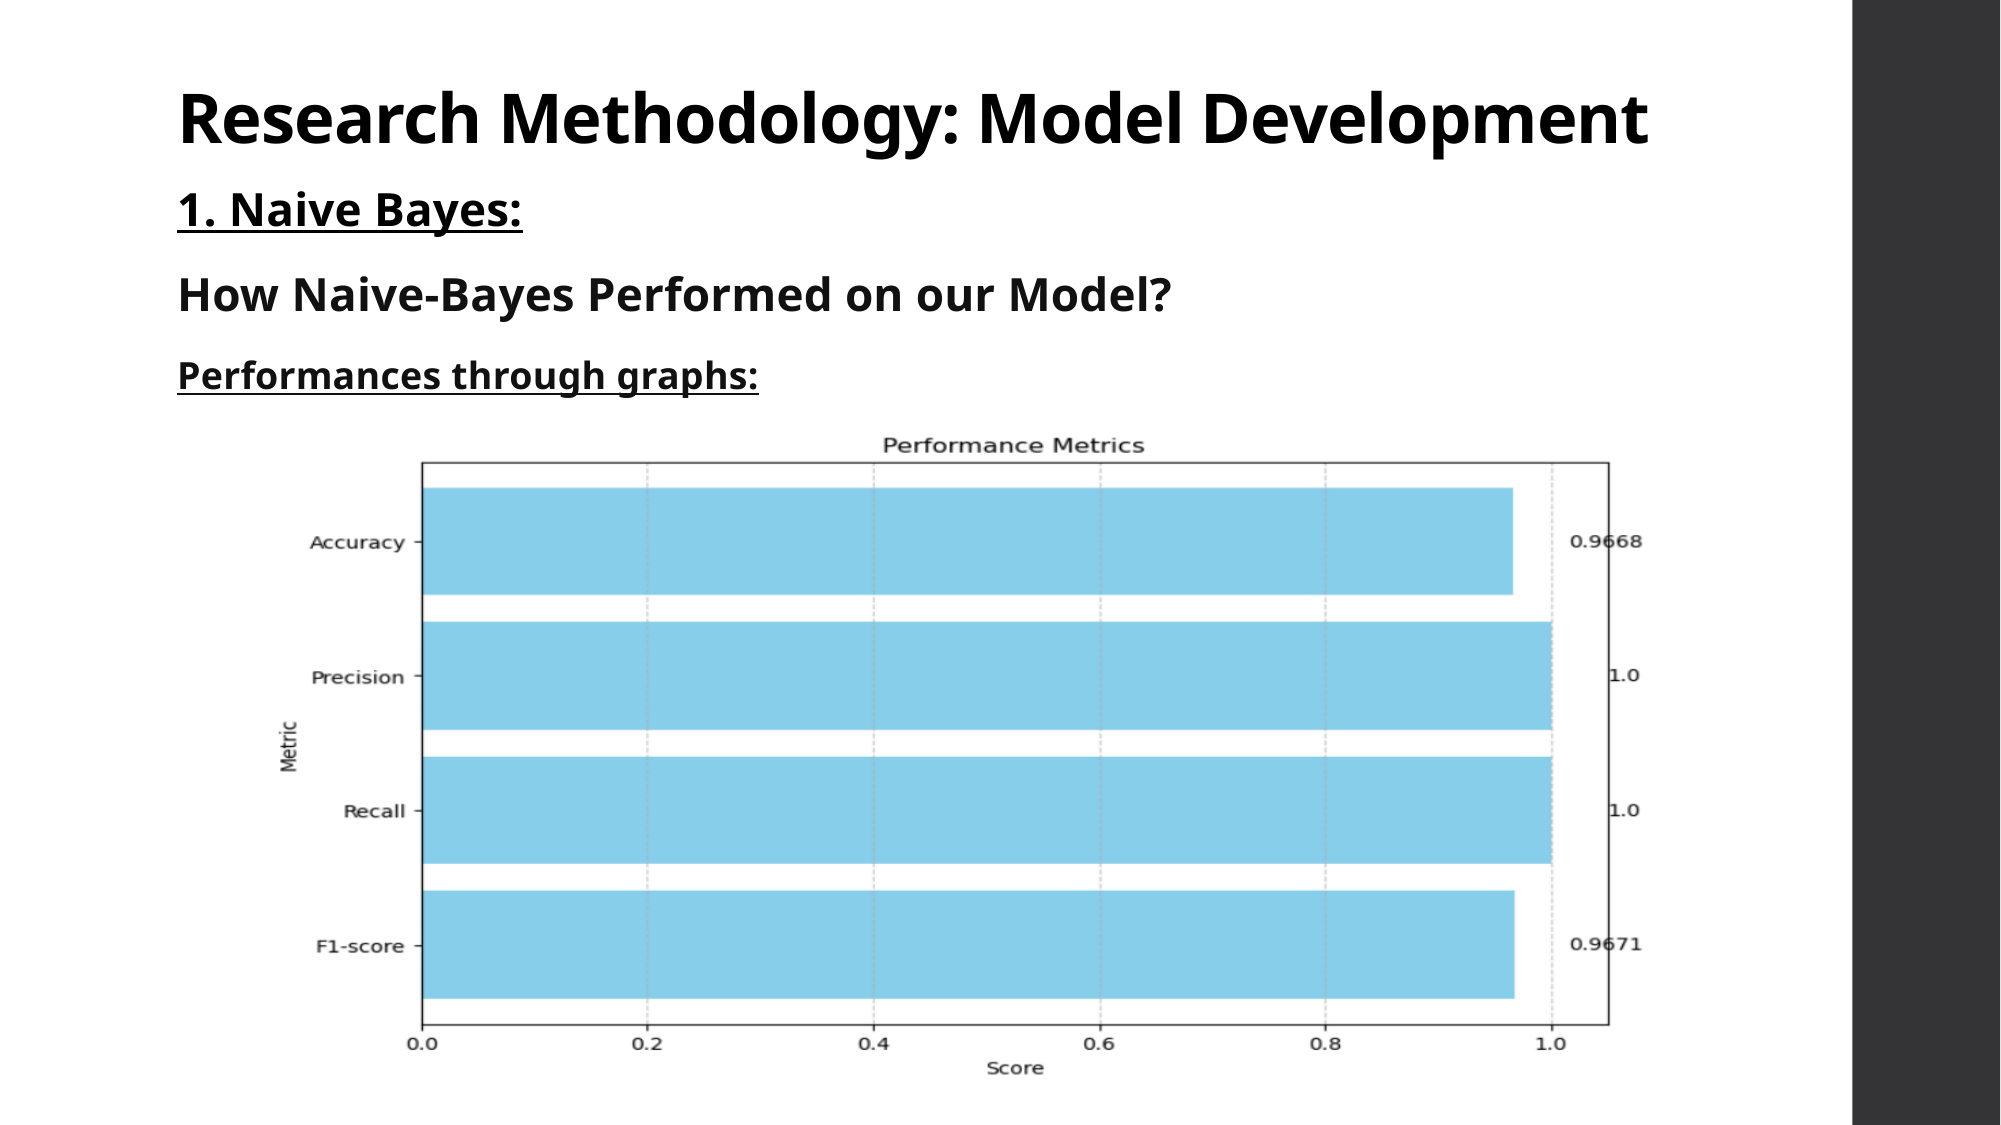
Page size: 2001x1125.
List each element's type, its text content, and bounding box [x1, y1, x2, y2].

picture [79, 428, 1774, 1091]
list 1. Naive Bayes: How Naive-Bayes Performed on our Model? Performances through graphs: [161, 176, 1797, 1034]
title Research Methodology: Model Development [161, 60, 1797, 167]
